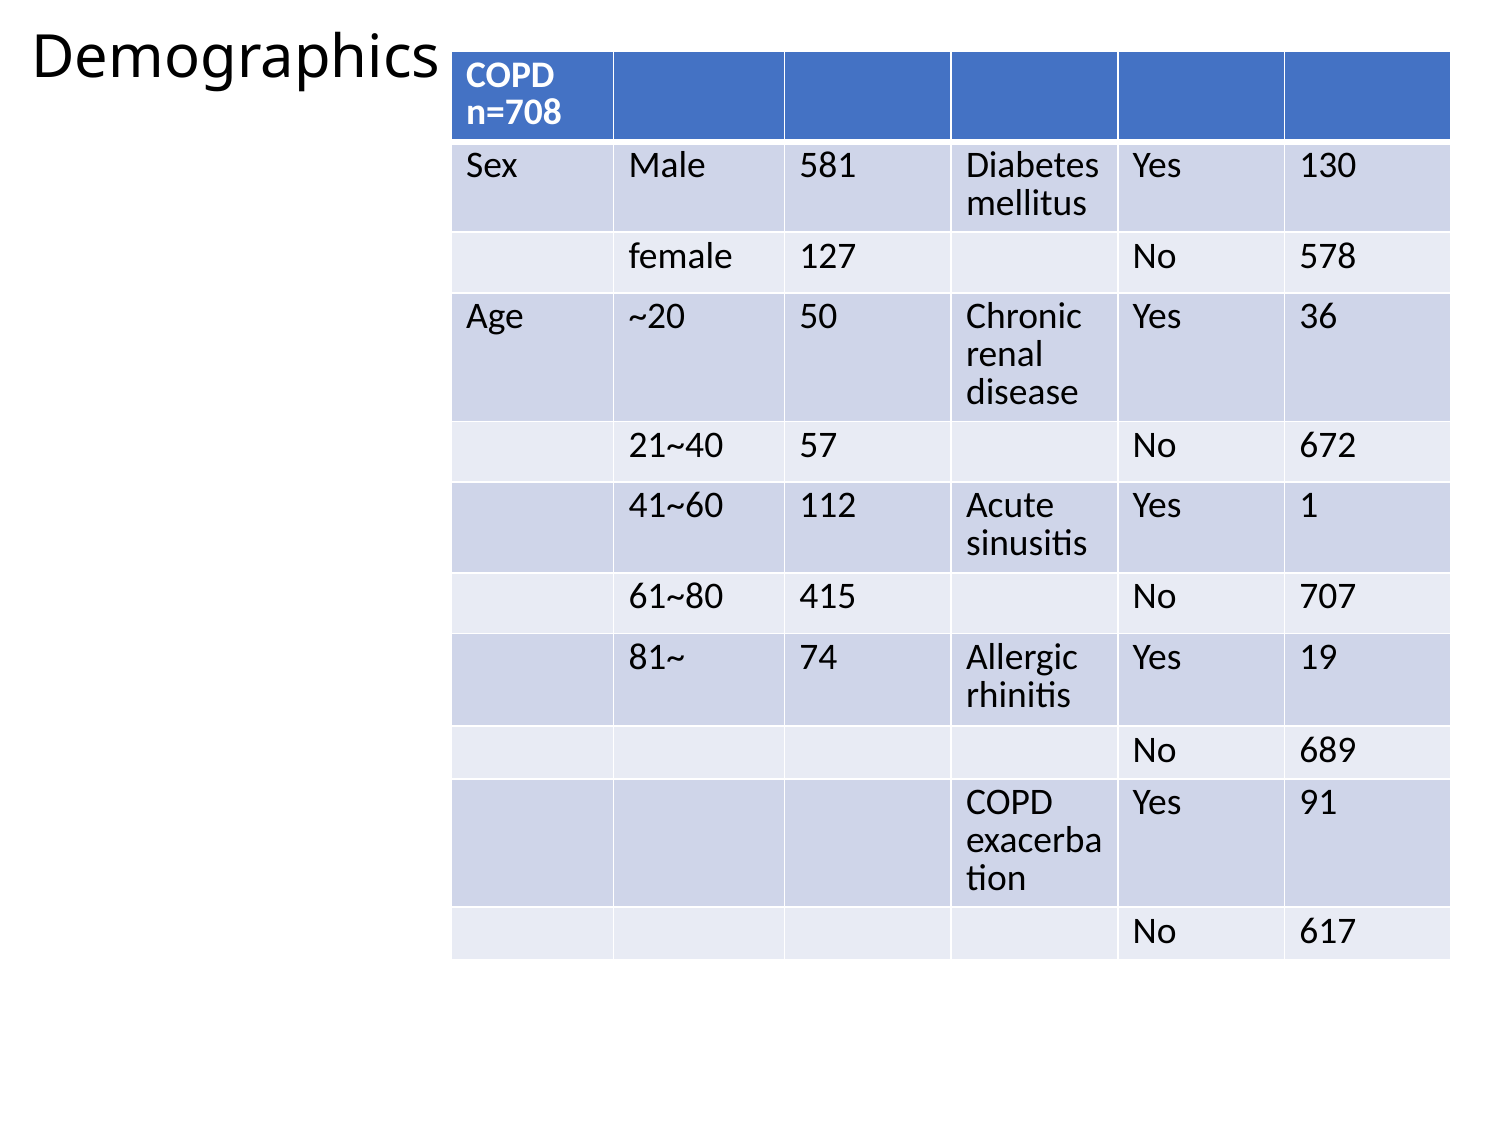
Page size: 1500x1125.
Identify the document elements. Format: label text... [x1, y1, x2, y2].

table_cell 74 [785, 634, 950, 725]
table_header [785, 52, 950, 139]
table_cell No [1119, 727, 1284, 778]
table_cell 112 [785, 483, 950, 572]
table_cell Yes [1119, 145, 1284, 231]
table_cell [952, 422, 1117, 481]
table_cell 689 [1285, 727, 1450, 778]
table_cell ~20 [614, 294, 784, 421]
table_cell Male [614, 145, 784, 231]
table_cell No [1119, 574, 1284, 633]
table_cell No [1119, 233, 1284, 292]
table_header [1285, 52, 1450, 139]
table_cell [452, 634, 613, 725]
table_cell [785, 780, 950, 906]
table_cell [452, 574, 613, 633]
table_cell 578 [1285, 233, 1450, 292]
table_header COPD n=708 [452, 52, 613, 139]
table_header [614, 52, 784, 139]
table_header [952, 52, 1117, 139]
table_cell [452, 727, 613, 778]
table_cell 127 [785, 233, 950, 292]
table_cell [614, 908, 784, 959]
table_cell Yes [1119, 780, 1284, 906]
table_cell [452, 233, 613, 292]
table_cell [952, 727, 1117, 778]
table_cell Yes [1119, 294, 1284, 421]
table_cell 1 [1285, 483, 1450, 572]
table_cell Diabetes mellitus [952, 145, 1117, 231]
table_cell 707 [1285, 574, 1450, 633]
table_cell No [1119, 908, 1284, 959]
table_cell 81~ [614, 634, 784, 725]
table_cell [785, 908, 950, 959]
table_cell 21~40 [614, 422, 784, 481]
table_cell 19 [1285, 634, 1450, 725]
table_cell 415 [785, 574, 950, 633]
title Demographics [16, 18, 1311, 99]
table_cell Age [452, 294, 613, 421]
table_cell [614, 727, 784, 778]
table_cell COPD exacerbation [952, 780, 1117, 906]
table_cell 581 [785, 145, 950, 231]
table_cell [952, 233, 1117, 292]
table_cell Allergic rhinitis [952, 634, 1117, 725]
table_cell [452, 422, 613, 481]
table_cell 130 [1285, 145, 1450, 231]
table_cell [452, 780, 613, 906]
table_cell Yes [1119, 634, 1284, 725]
table_cell Sex [452, 145, 613, 231]
table_cell 617 [1285, 908, 1450, 959]
table_cell Acute sinusitis [952, 483, 1117, 572]
table_cell [952, 908, 1117, 959]
table_cell 672 [1285, 422, 1450, 481]
table_cell [452, 908, 613, 959]
table_cell 41~60 [614, 483, 784, 572]
table_cell 61~80 [614, 574, 784, 633]
table_cell No [1119, 422, 1284, 481]
table_cell 50 [785, 294, 950, 421]
table_cell [785, 727, 950, 778]
table_cell [614, 780, 784, 906]
table_cell female [614, 233, 784, 292]
table_cell Chronic renal disease [952, 294, 1117, 421]
table_cell [952, 574, 1117, 633]
table_cell 36 [1285, 294, 1450, 421]
table_cell 57 [785, 422, 950, 481]
table_header [1119, 52, 1284, 139]
table_cell [452, 483, 613, 572]
table_cell 91 [1285, 780, 1450, 906]
table_cell Yes [1119, 483, 1284, 572]
